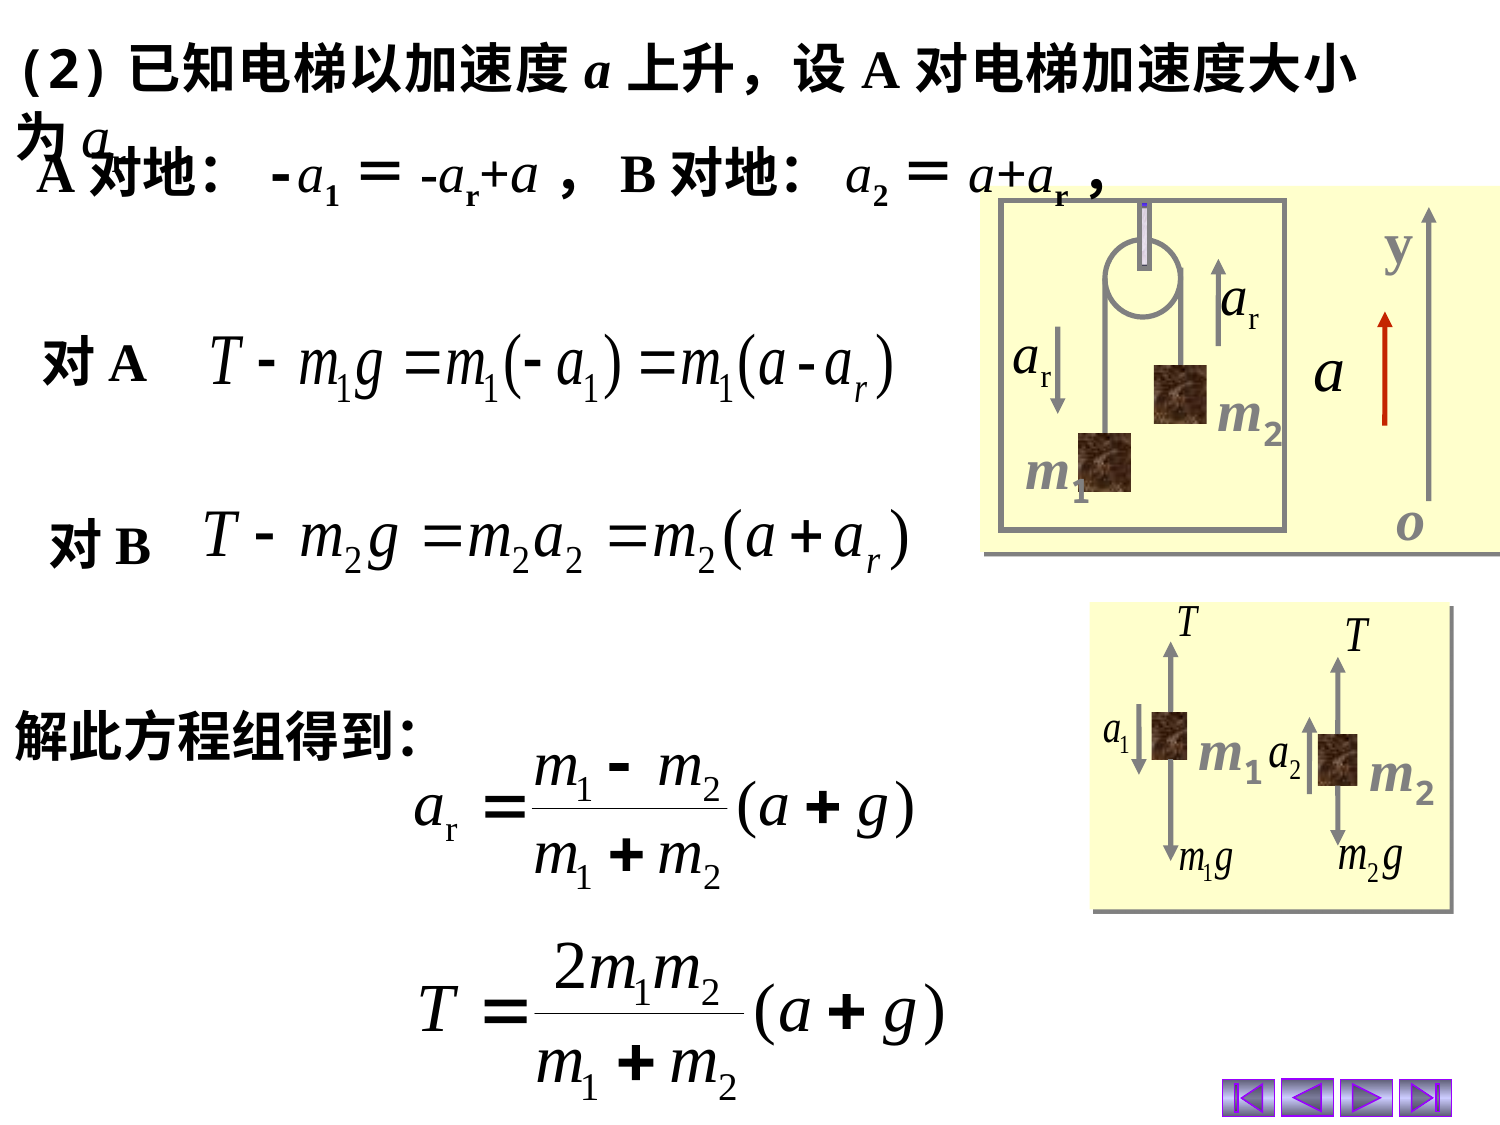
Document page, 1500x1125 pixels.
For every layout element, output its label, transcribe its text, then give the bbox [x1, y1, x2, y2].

text_box A对地：-a1＝-ar+a，B对地：a2＝a+ar， [21, 127, 1395, 220]
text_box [979, 185, 1500, 560]
text_box 解此方程组得到： [0, 695, 550, 775]
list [1303, 348, 1358, 408]
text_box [196, 488, 920, 585]
text_box 对B [33, 503, 190, 583]
text_box (2)已知电梯以加速度a上升，设A对电梯加速度大小为ar [0, 27, 1373, 187]
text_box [203, 311, 906, 415]
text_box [1101, 602, 1279, 885]
text_box [1089, 602, 1450, 910]
text_box 对A [26, 319, 194, 400]
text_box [417, 931, 950, 1105]
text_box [1266, 613, 1451, 886]
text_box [410, 732, 919, 894]
